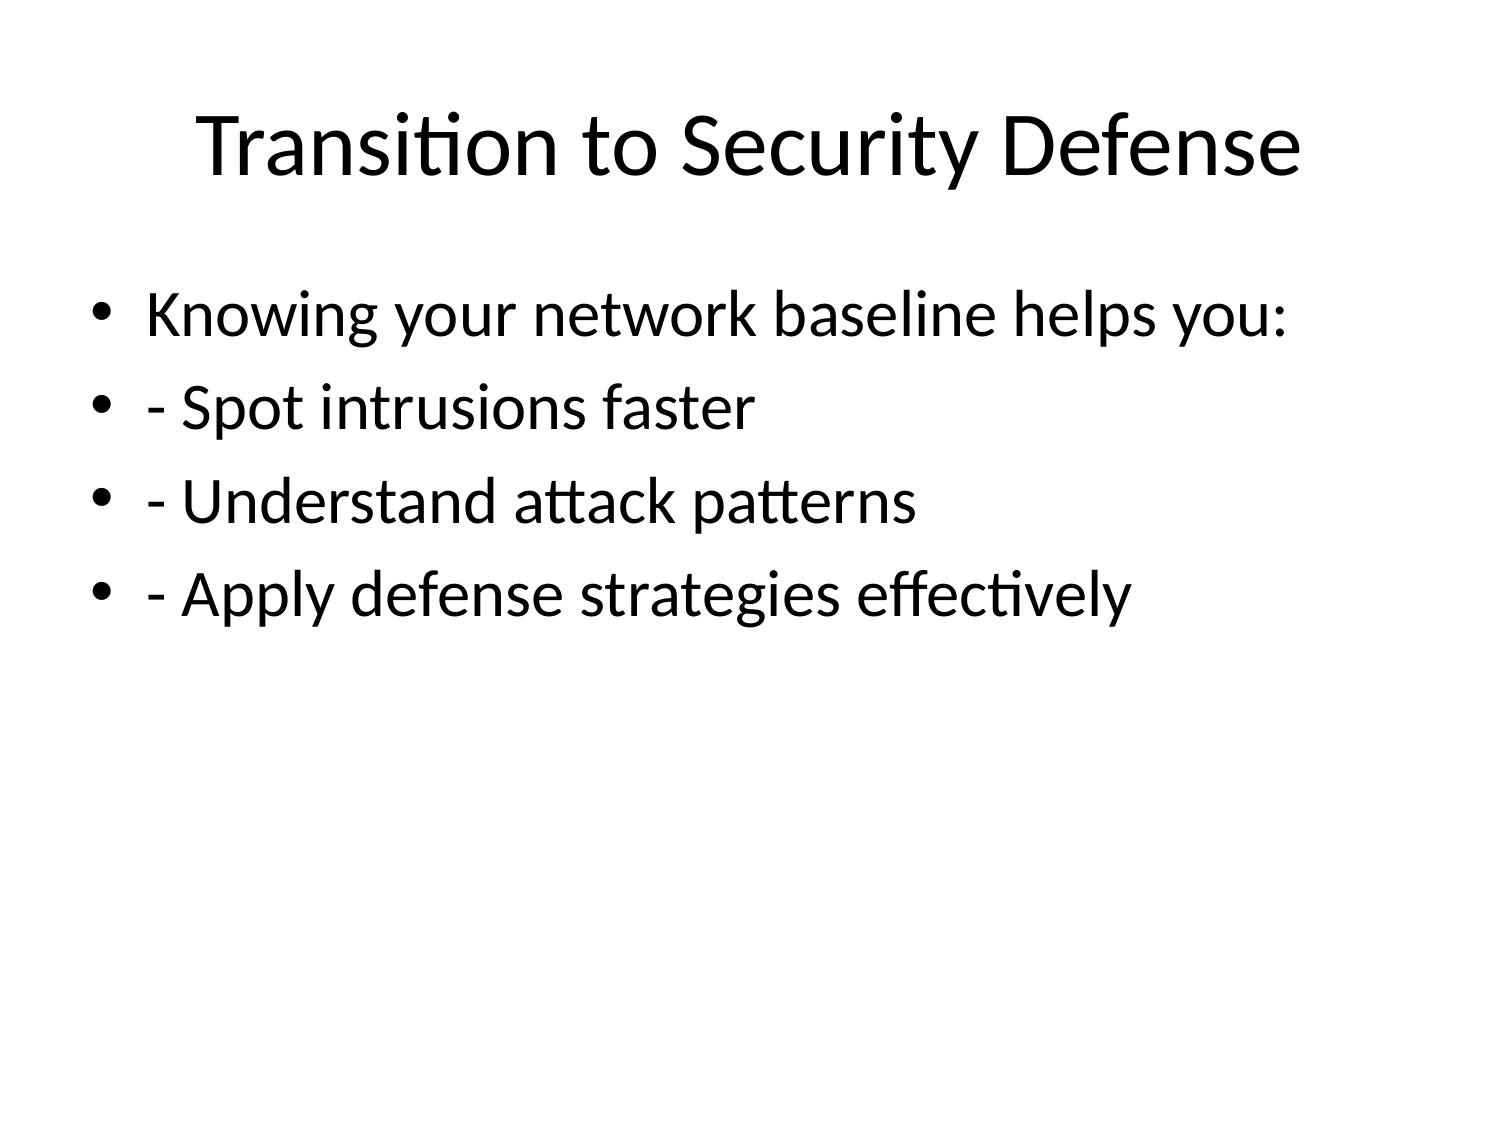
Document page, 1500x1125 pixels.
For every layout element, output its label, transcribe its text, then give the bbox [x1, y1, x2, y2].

list Knowing your network baseline helps you: - Spot intrusions faster - Understand attack patterns - Apply defense strategies effectively [75, 262, 1425, 1005]
title Transition to Security Defense [75, 45, 1425, 233]
